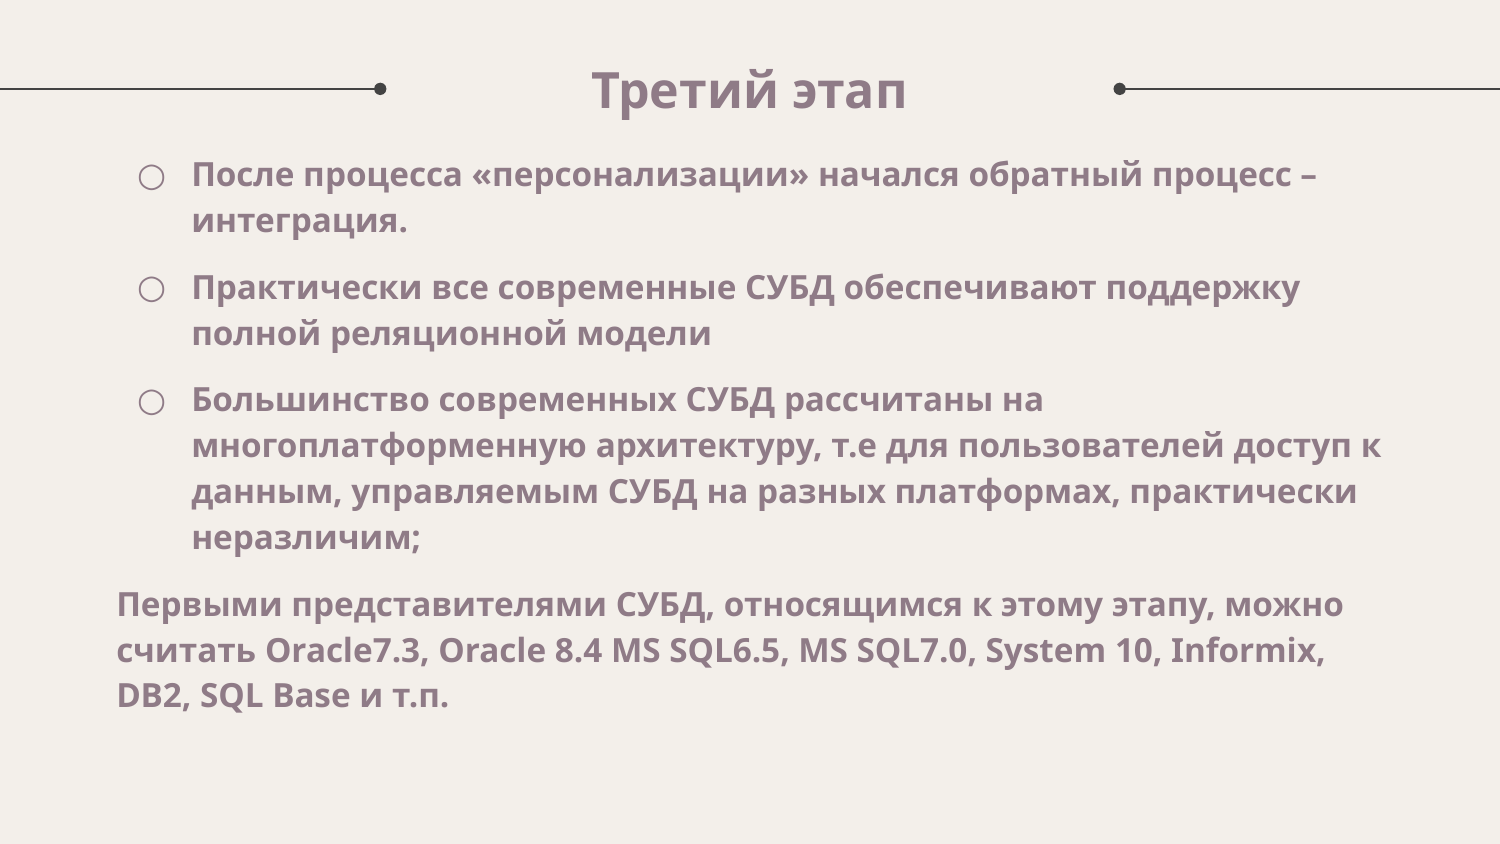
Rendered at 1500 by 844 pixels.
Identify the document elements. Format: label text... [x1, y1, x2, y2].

title Третий этап [430, 18, 1070, 132]
list После процесса «персонализации» начался обратный процесс – интеграция. Практически все современные СУБД обеспечивают поддержку полной реляционной модели Большинство современных СУБД рассчитаны на многоплатформенную архитектуру, т.е для пользователей доступ к данным, управляемым СУБД на разных платформах, практически неразличим; Первыми представителями СУБД, относящимся к этому этапу, можно считать Oracle7.3, Oracle 8.4 MS SQL6.5, MS SQL7.0, System 10, Informix, DB2, SQL Base и т.п. [101, 132, 1399, 779]
